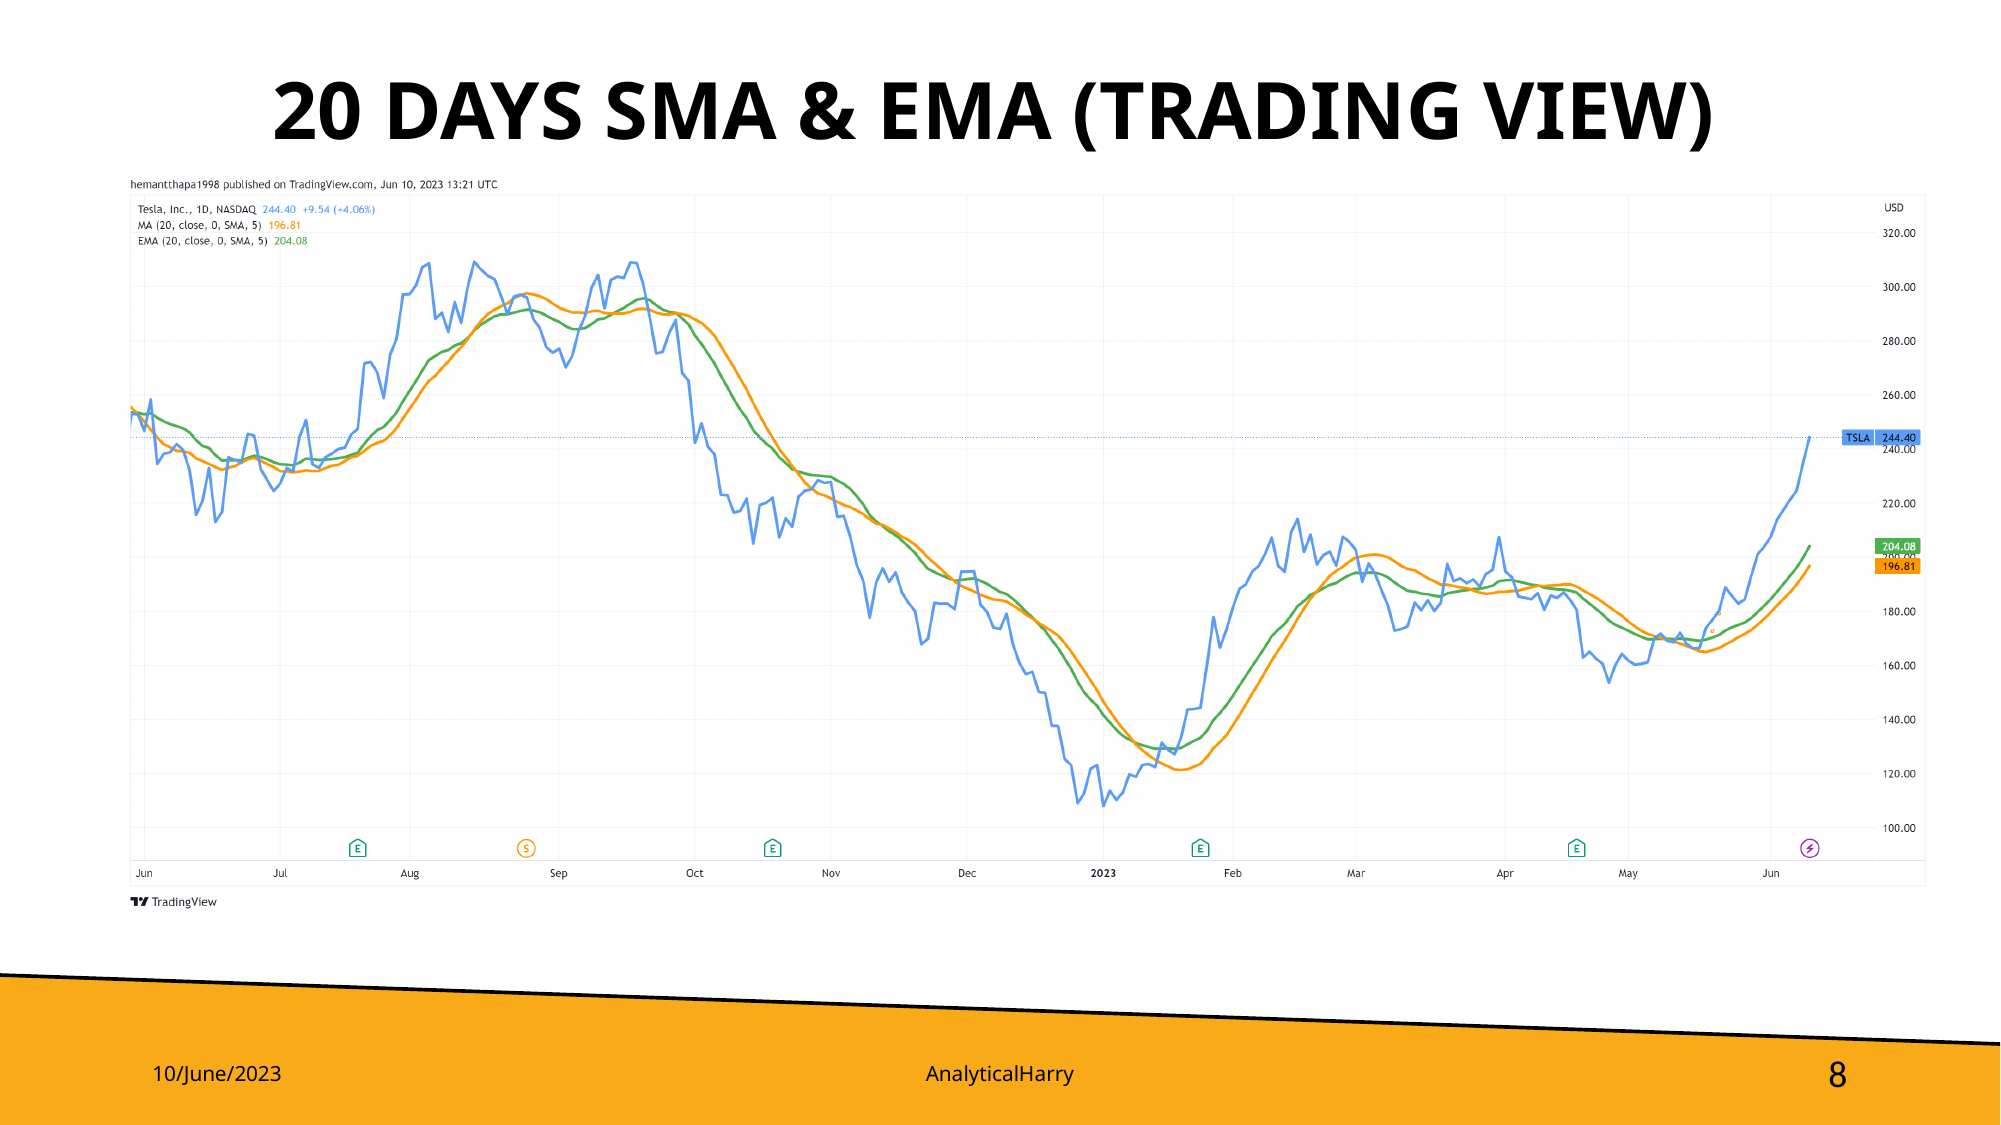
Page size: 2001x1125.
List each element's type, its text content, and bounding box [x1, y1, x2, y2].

text_box 8 [1412, 1042, 1863, 1103]
picture [121, 170, 1934, 918]
title 20 days sma & ema (trading view) [131, 5, 1857, 170]
text_box AnalyticalHarry [662, 1042, 1338, 1103]
text_box 10/June/2023 [137, 1042, 588, 1103]
